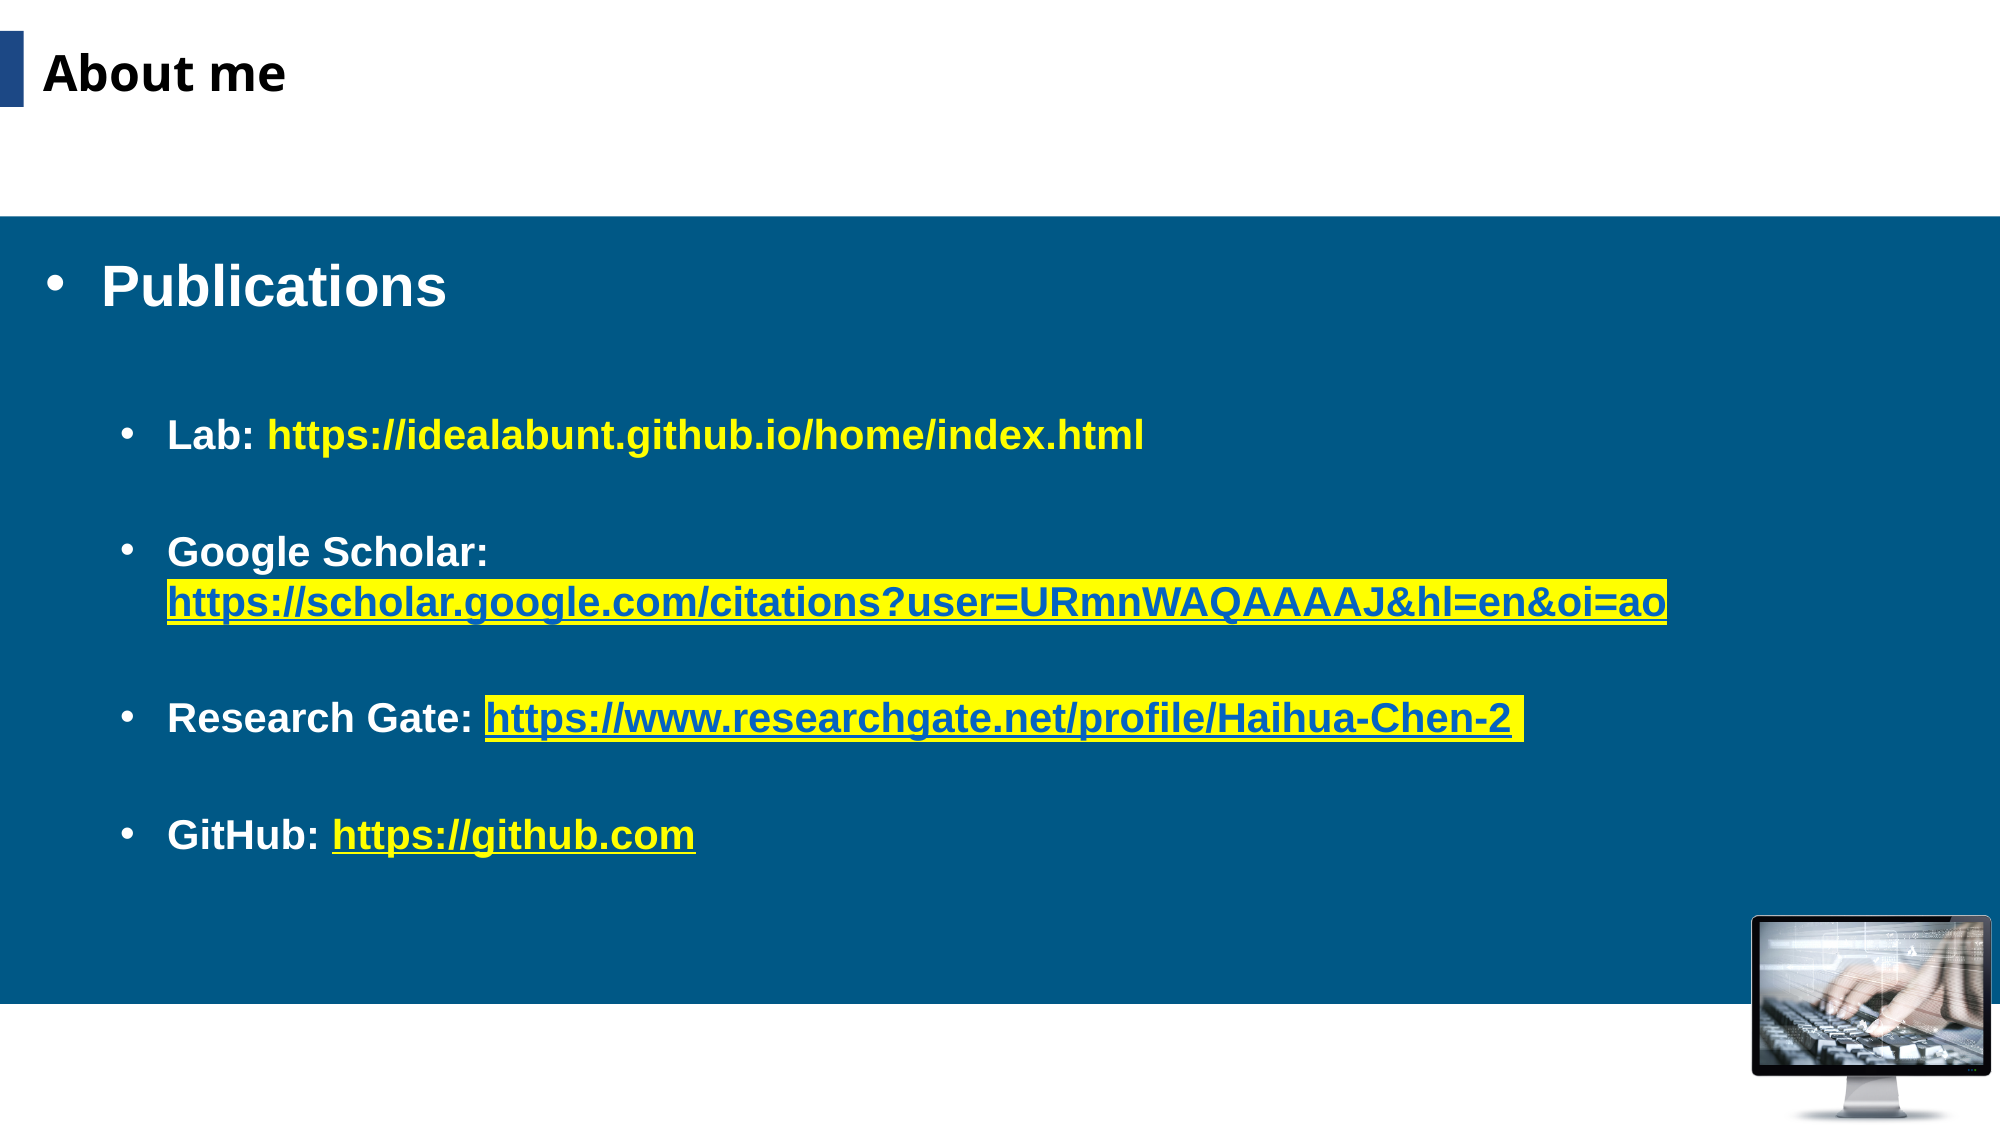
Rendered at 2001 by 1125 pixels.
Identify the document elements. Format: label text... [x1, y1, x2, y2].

text_box [0, 30, 24, 107]
text_box [0, 215, 2000, 1005]
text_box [1742, 915, 2000, 1125]
text_box Publications Lab: https://idealabunt.github.io/home/index.html Google Scholar: https://scholar.google.com/citations?user=URmnWAQAAAAJ&hl=en&oi=ao Research Gate: https://www.researchgate.net/profile/Haihua-Chen-2 GitHub: https://github.com [45, 247, 1955, 917]
text_box About me [28, 34, 302, 109]
